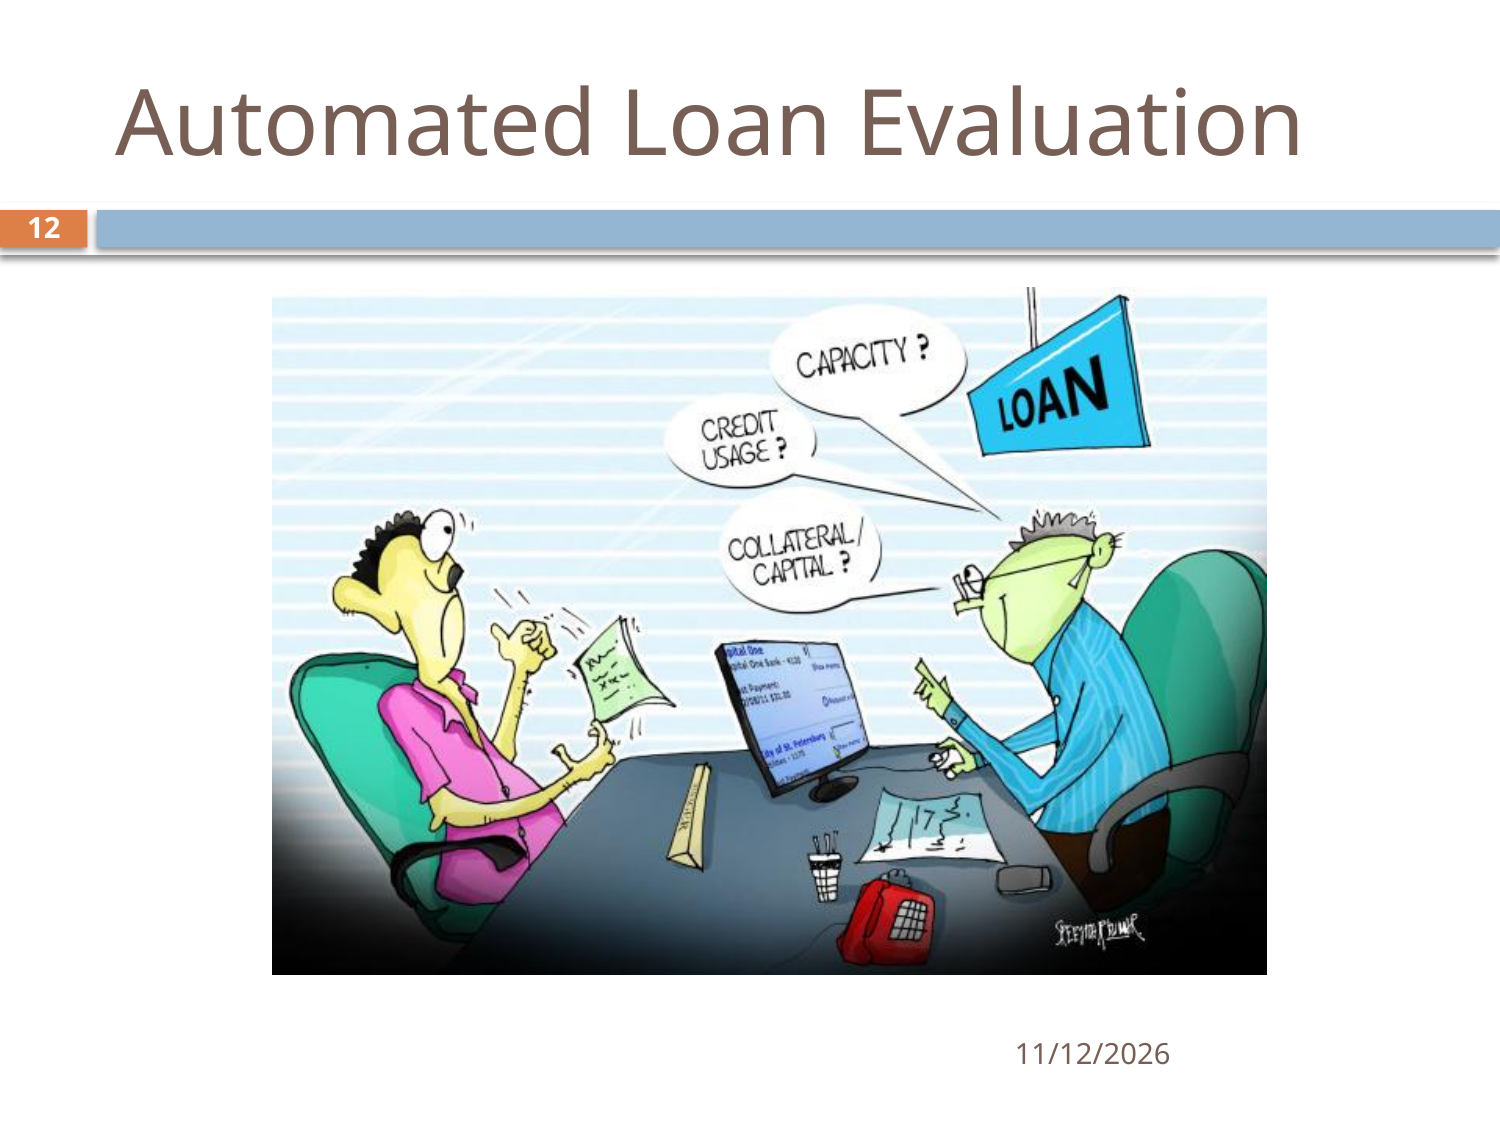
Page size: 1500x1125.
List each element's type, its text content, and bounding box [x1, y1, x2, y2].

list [272, 287, 1267, 976]
title Automated Loan Evaluation [100, 37, 1438, 200]
slide_number 12 [0, 208, 88, 249]
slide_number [999, 1025, 1438, 1085]
